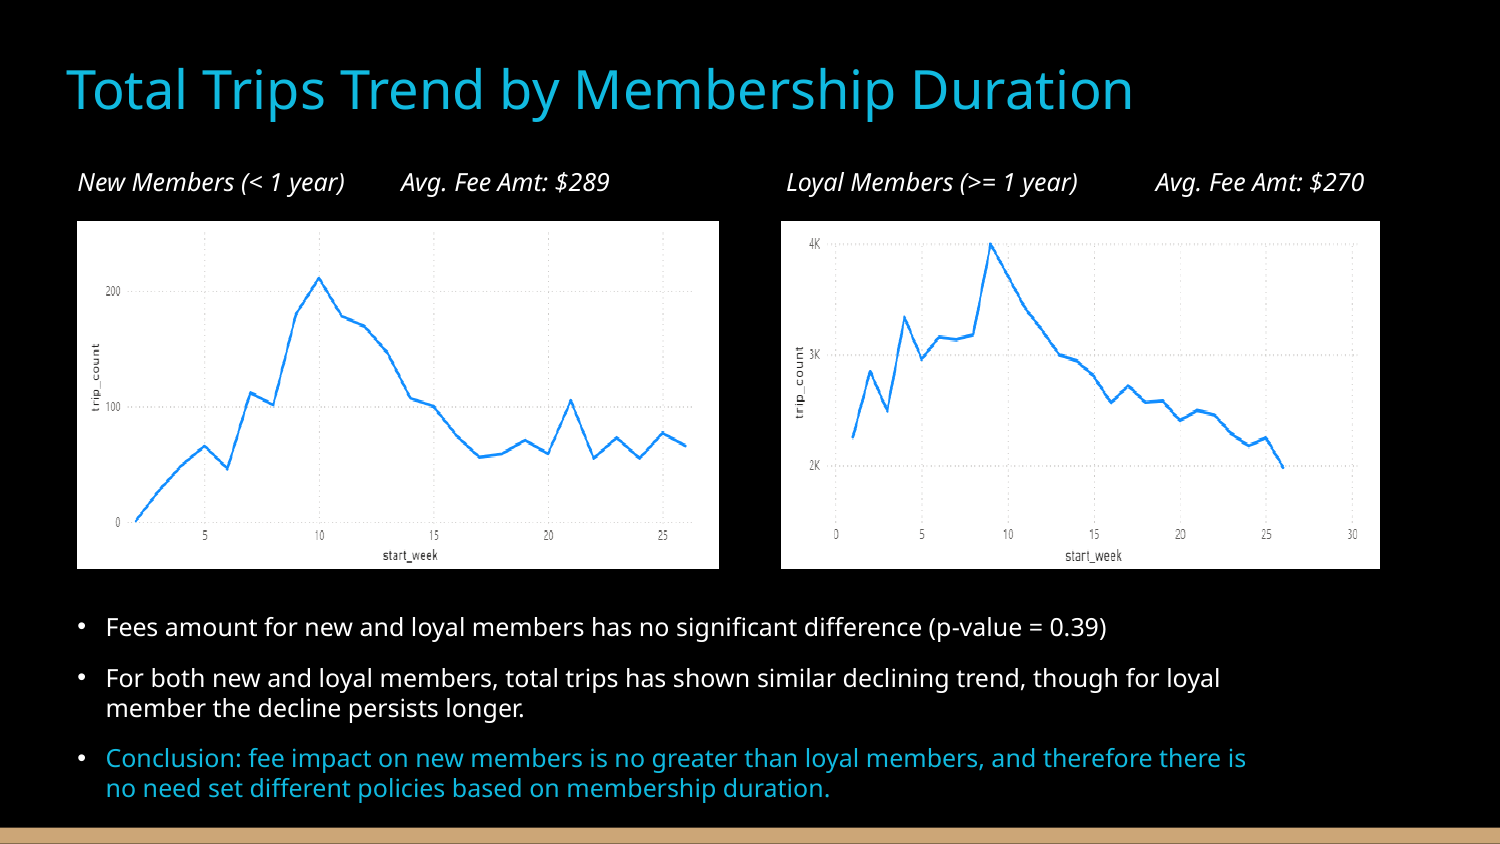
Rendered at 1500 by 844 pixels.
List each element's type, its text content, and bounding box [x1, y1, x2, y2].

text_box Fees amount for new and loyal members has no significant difference (p-value = 0.39) For both new and loyal members, total trips has shown similar declining trend, though for loyal member the decline persists longer. Conclusion: fee impact on new members is no greater than loyal members, and therefore there is no need set different policies based on membership duration. [62, 603, 1286, 811]
text_box Loyal Members (>= 1 year) [771, 159, 1114, 204]
picture [76, 221, 719, 569]
text_box Avg. Fee Amt: $289 [386, 159, 729, 204]
text_box New Members (< 1 year) [62, 158, 406, 204]
text_box Avg. Fee Amt: $270 [1140, 158, 1484, 204]
title Total Trips Trend by Membership Duration [51, 39, 1449, 163]
list [51, 163, 1380, 778]
picture [781, 221, 1380, 569]
